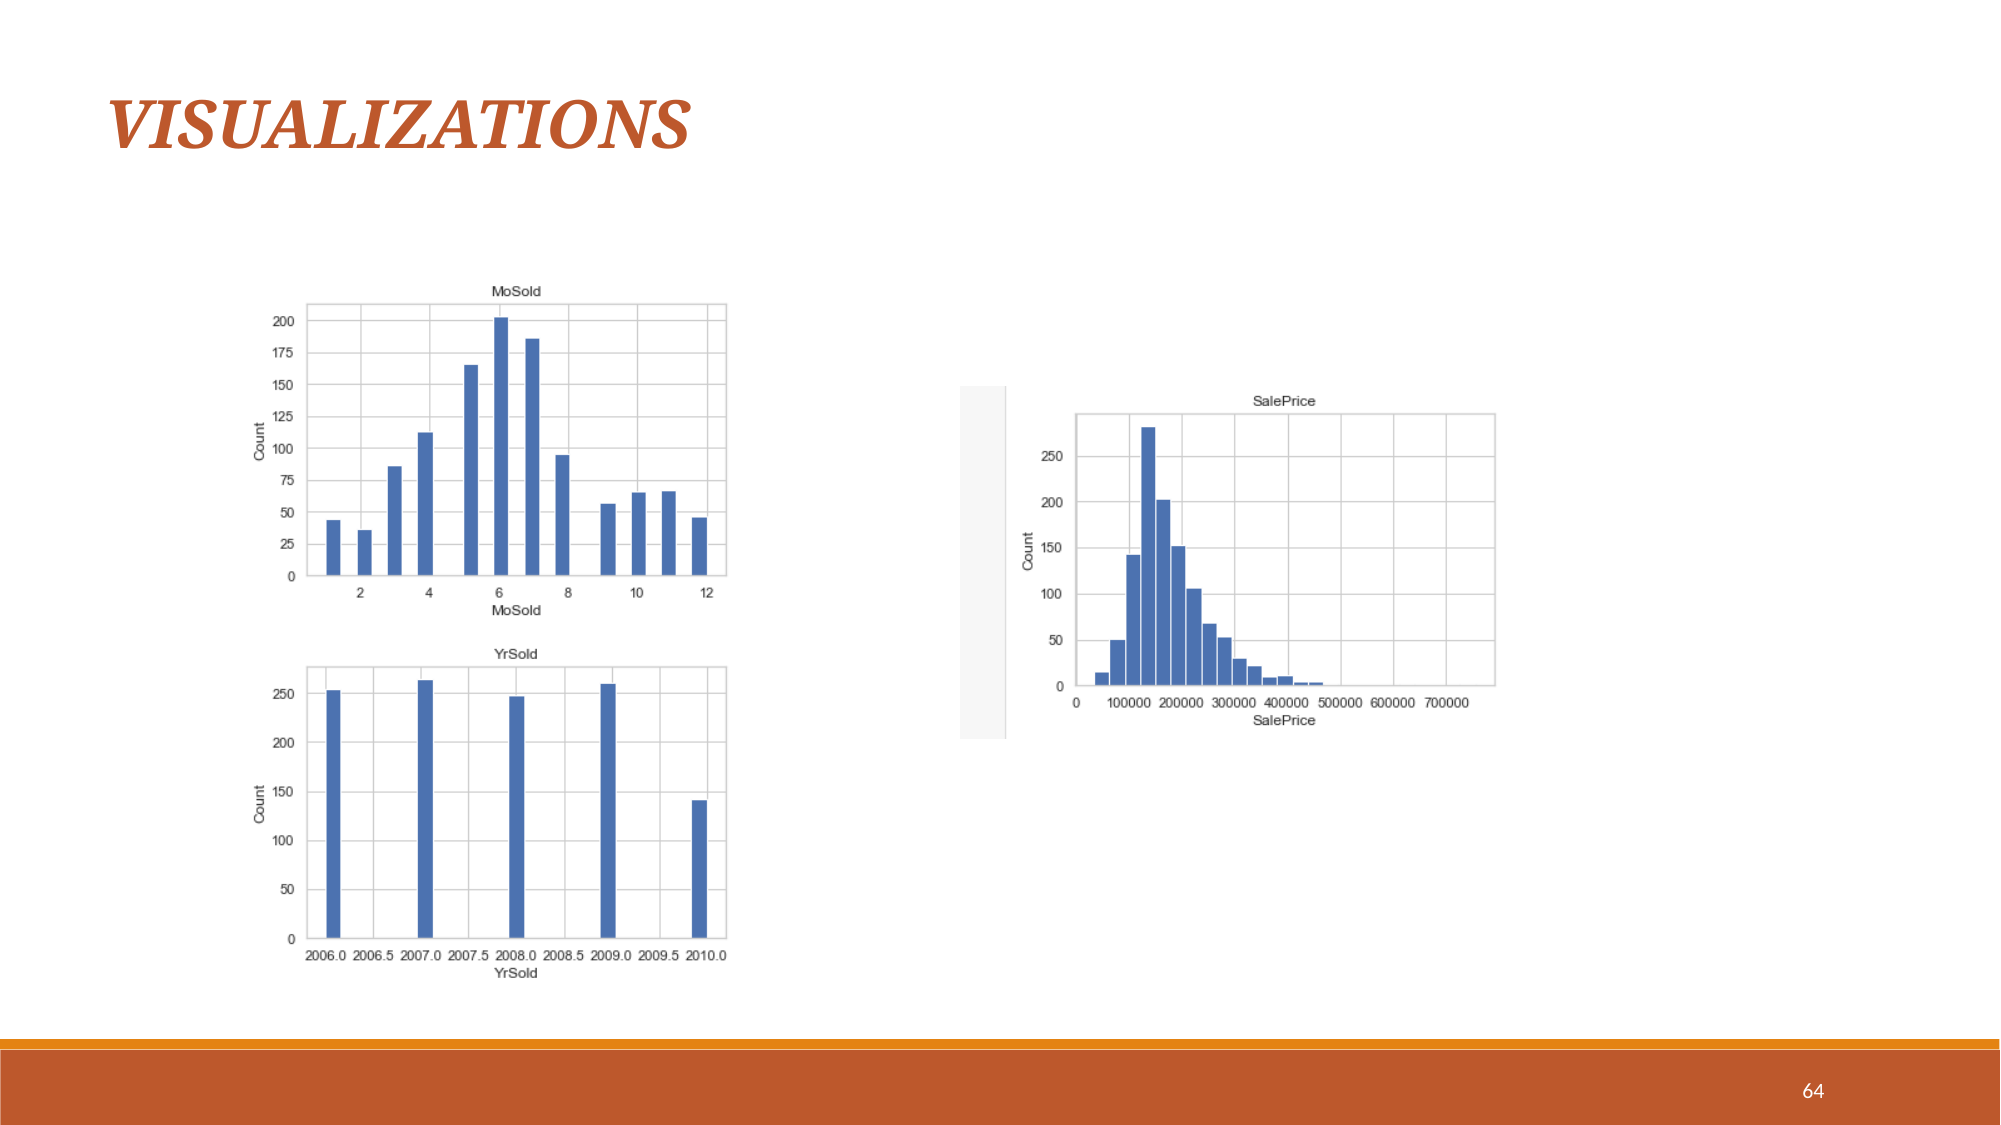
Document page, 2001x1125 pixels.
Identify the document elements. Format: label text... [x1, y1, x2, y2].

picture [960, 385, 1597, 740]
slide_number 64 [1624, 1059, 1840, 1120]
picture [173, 265, 852, 1004]
text_box VISUALIZATIONS [89, 74, 1673, 170]
